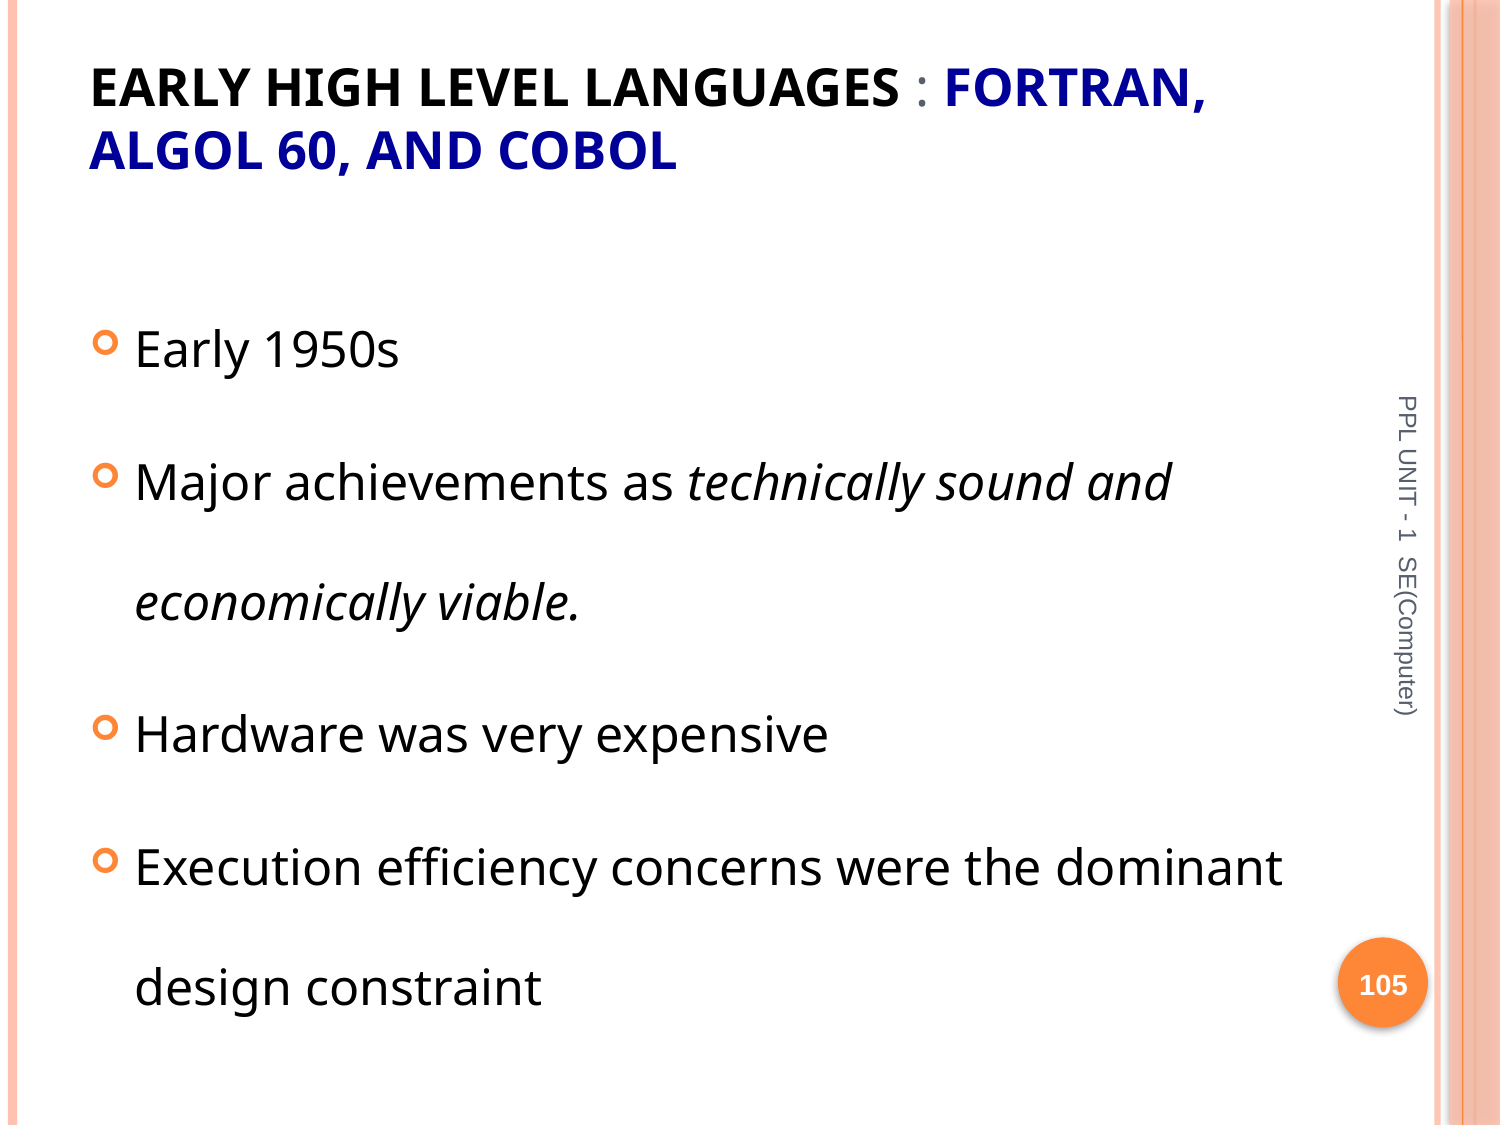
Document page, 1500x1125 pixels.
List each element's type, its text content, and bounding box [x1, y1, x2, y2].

list Early 1950s Major achievements as technically sound and economically viable. Hardware was very expensive Execution efficiency concerns were the dominant design constraint [75, 249, 1300, 1062]
title Early High Level Languages : FORTRAN, ALGOL 60, and COBOL [75, 45, 1350, 250]
slide_number 105 [1333, 940, 1434, 1027]
footer PPL UNIT - 1 SE(Computer) [1379, 380, 1440, 906]
